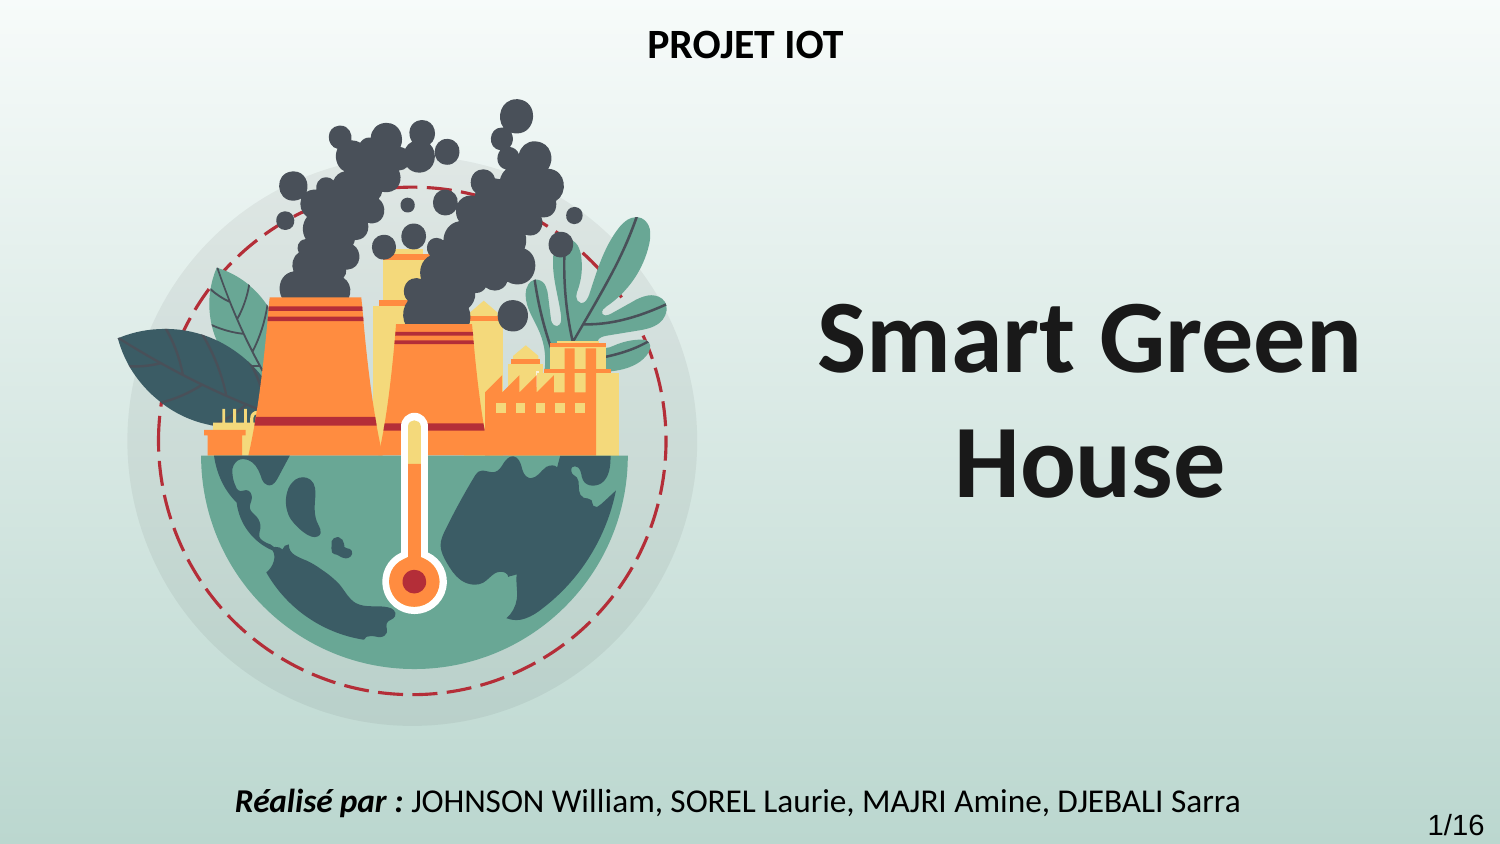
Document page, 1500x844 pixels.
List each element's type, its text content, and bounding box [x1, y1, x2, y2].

title Smart Green House [780, 229, 1400, 557]
subtitle Réalisé par : JOHNSON William, SOREL Laurie, MAJRI Amine, DJEBALI Sarra [220, 763, 1280, 834]
text_box PROJET IOT [632, 9, 868, 75]
text_box 1/16 [1412, 798, 1500, 844]
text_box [117, 98, 698, 727]
